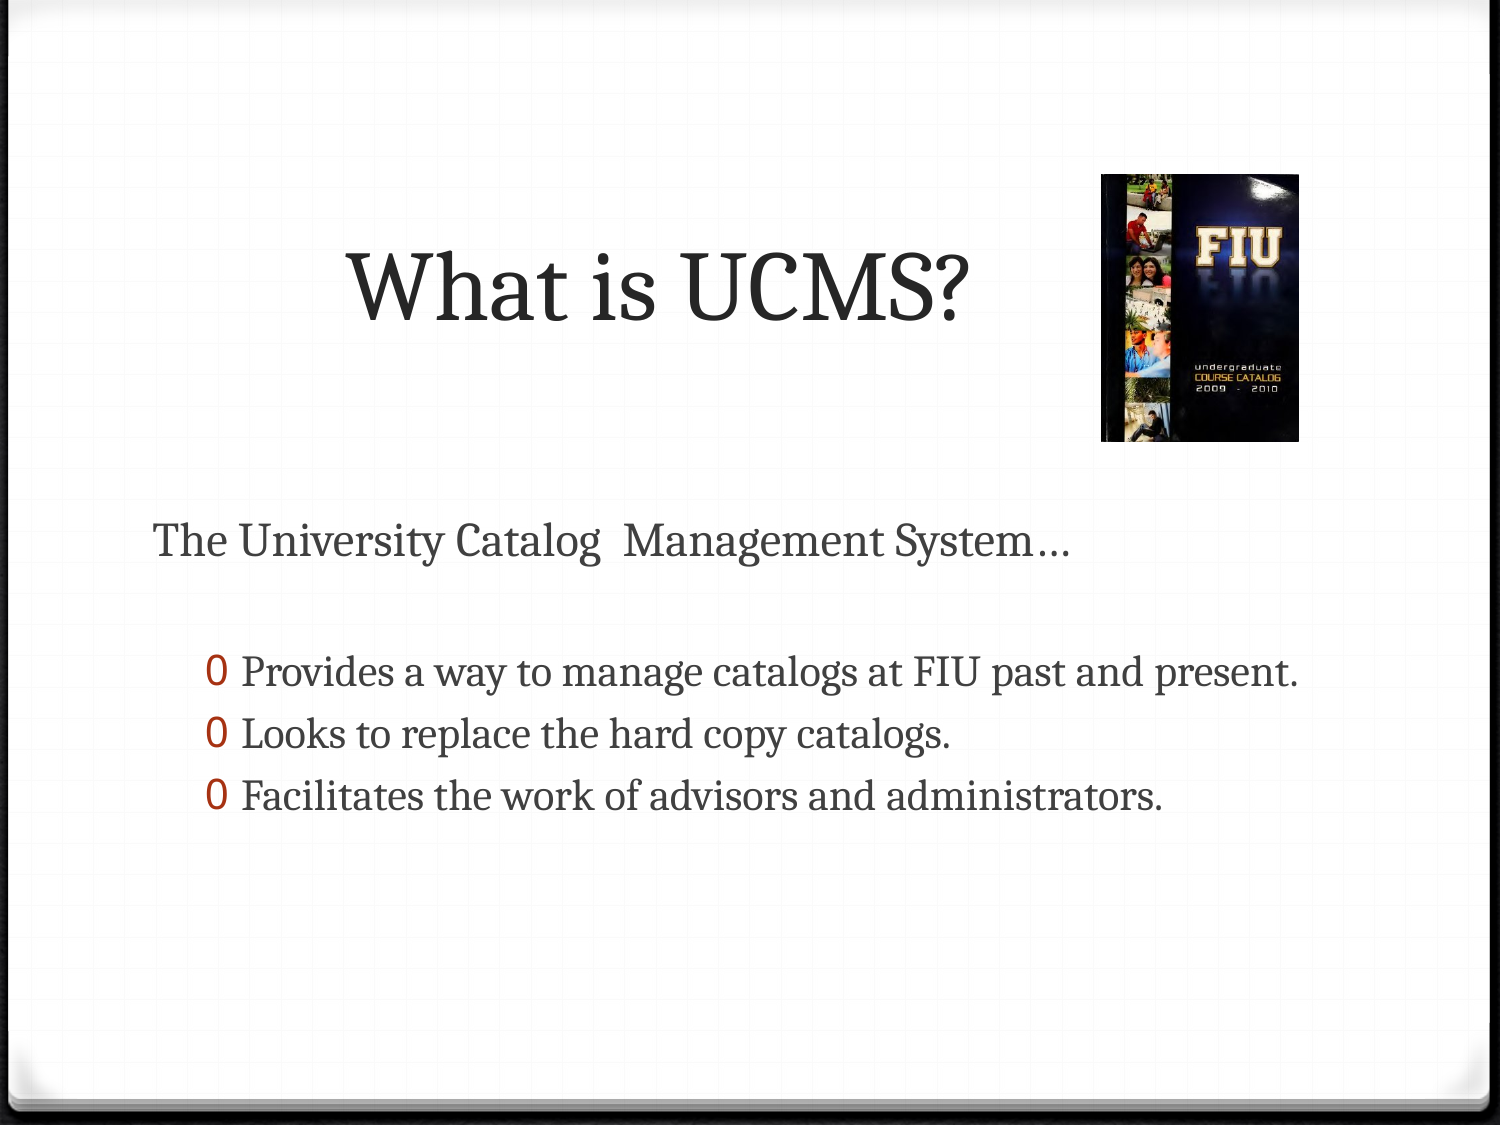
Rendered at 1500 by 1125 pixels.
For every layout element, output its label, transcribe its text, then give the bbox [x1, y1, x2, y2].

picture [0, 0, 1500, 1125]
title What is UCMS? [1, 162, 1321, 400]
list The University Catalog Management System… Provides a way to manage catalogs at FIU past and present. Looks to replace the hard copy catalogs. Facilitates the work of advisors and administrators. [137, 500, 1316, 875]
